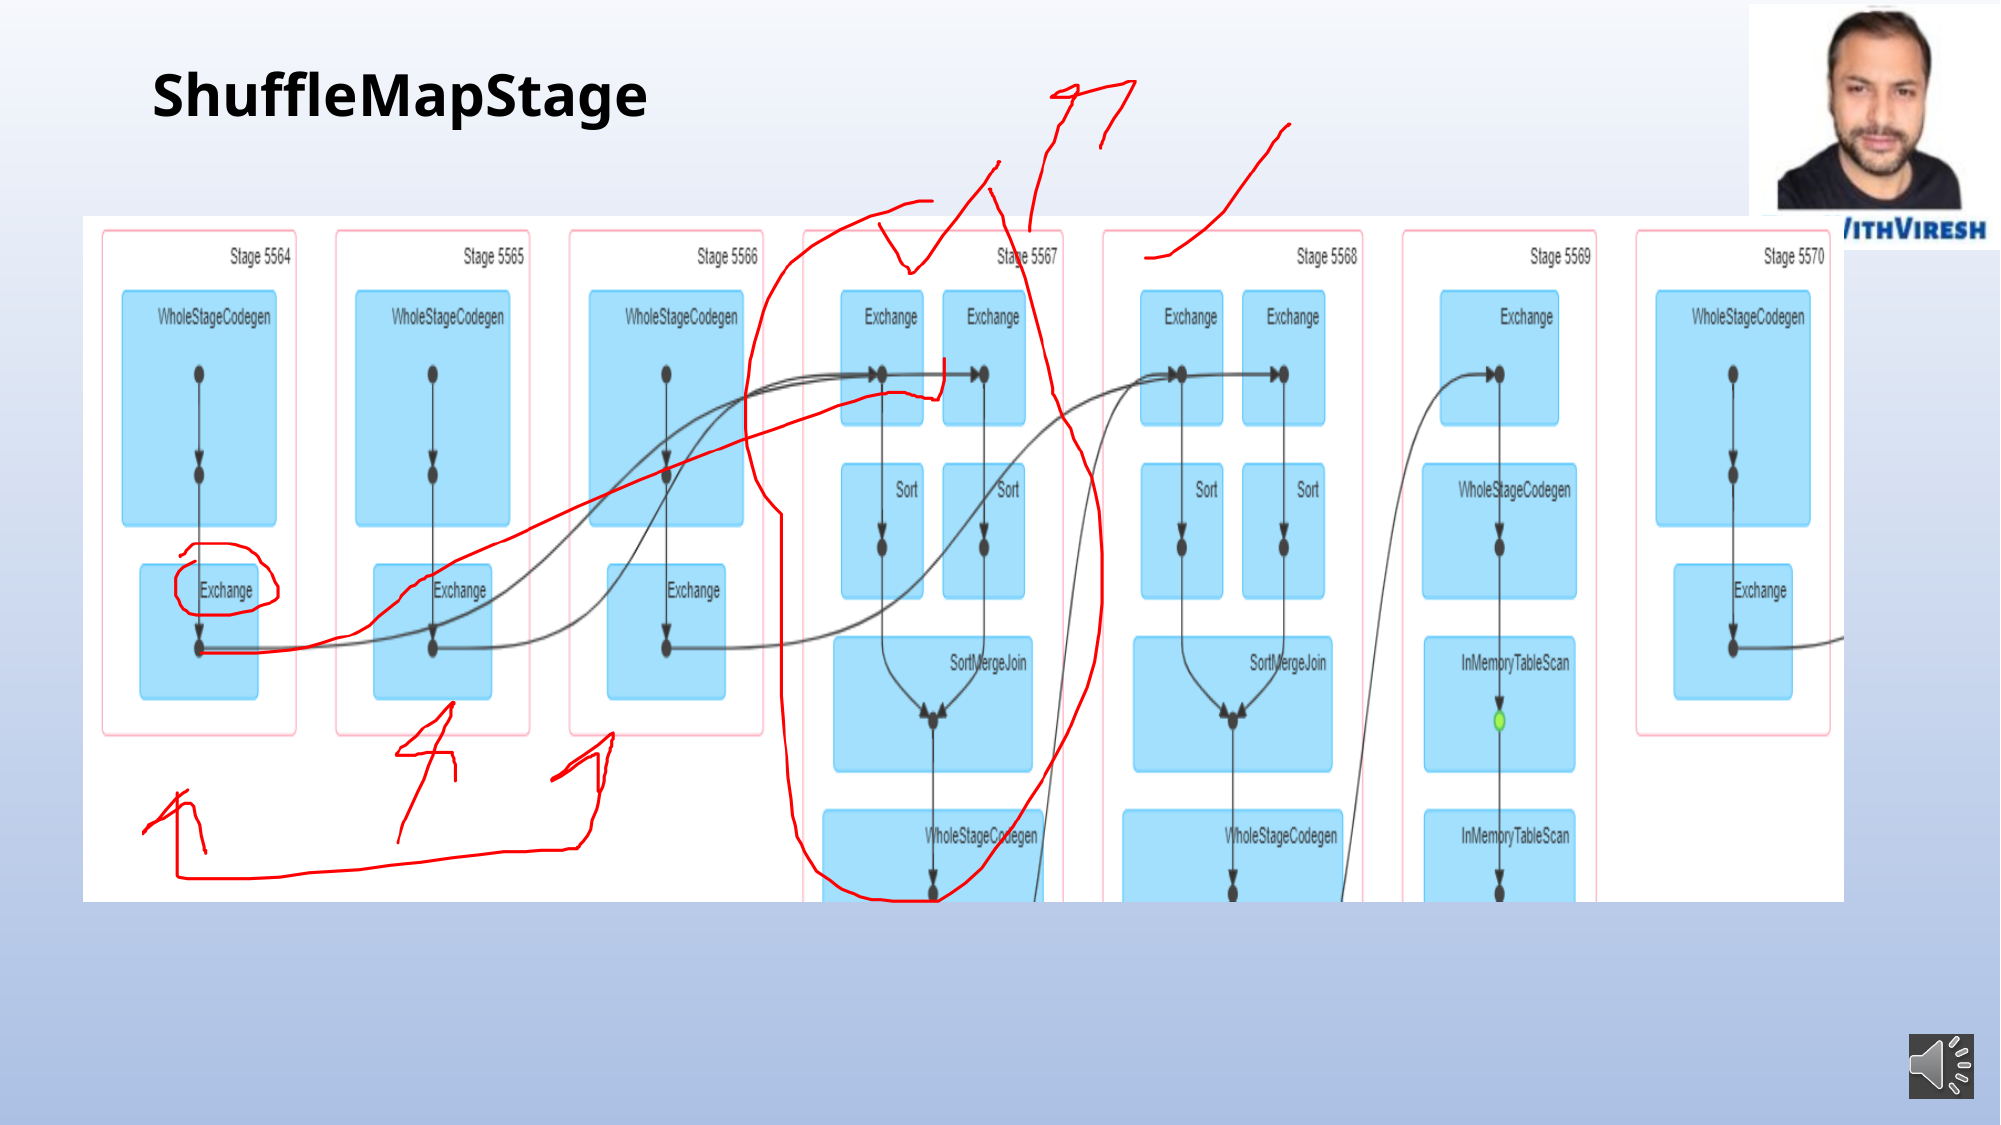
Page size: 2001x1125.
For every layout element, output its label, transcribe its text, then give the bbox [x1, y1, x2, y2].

title ShuffleMapStage [137, 59, 1863, 135]
picture [1908, 1033, 1975, 1100]
picture [83, 4, 2000, 913]
